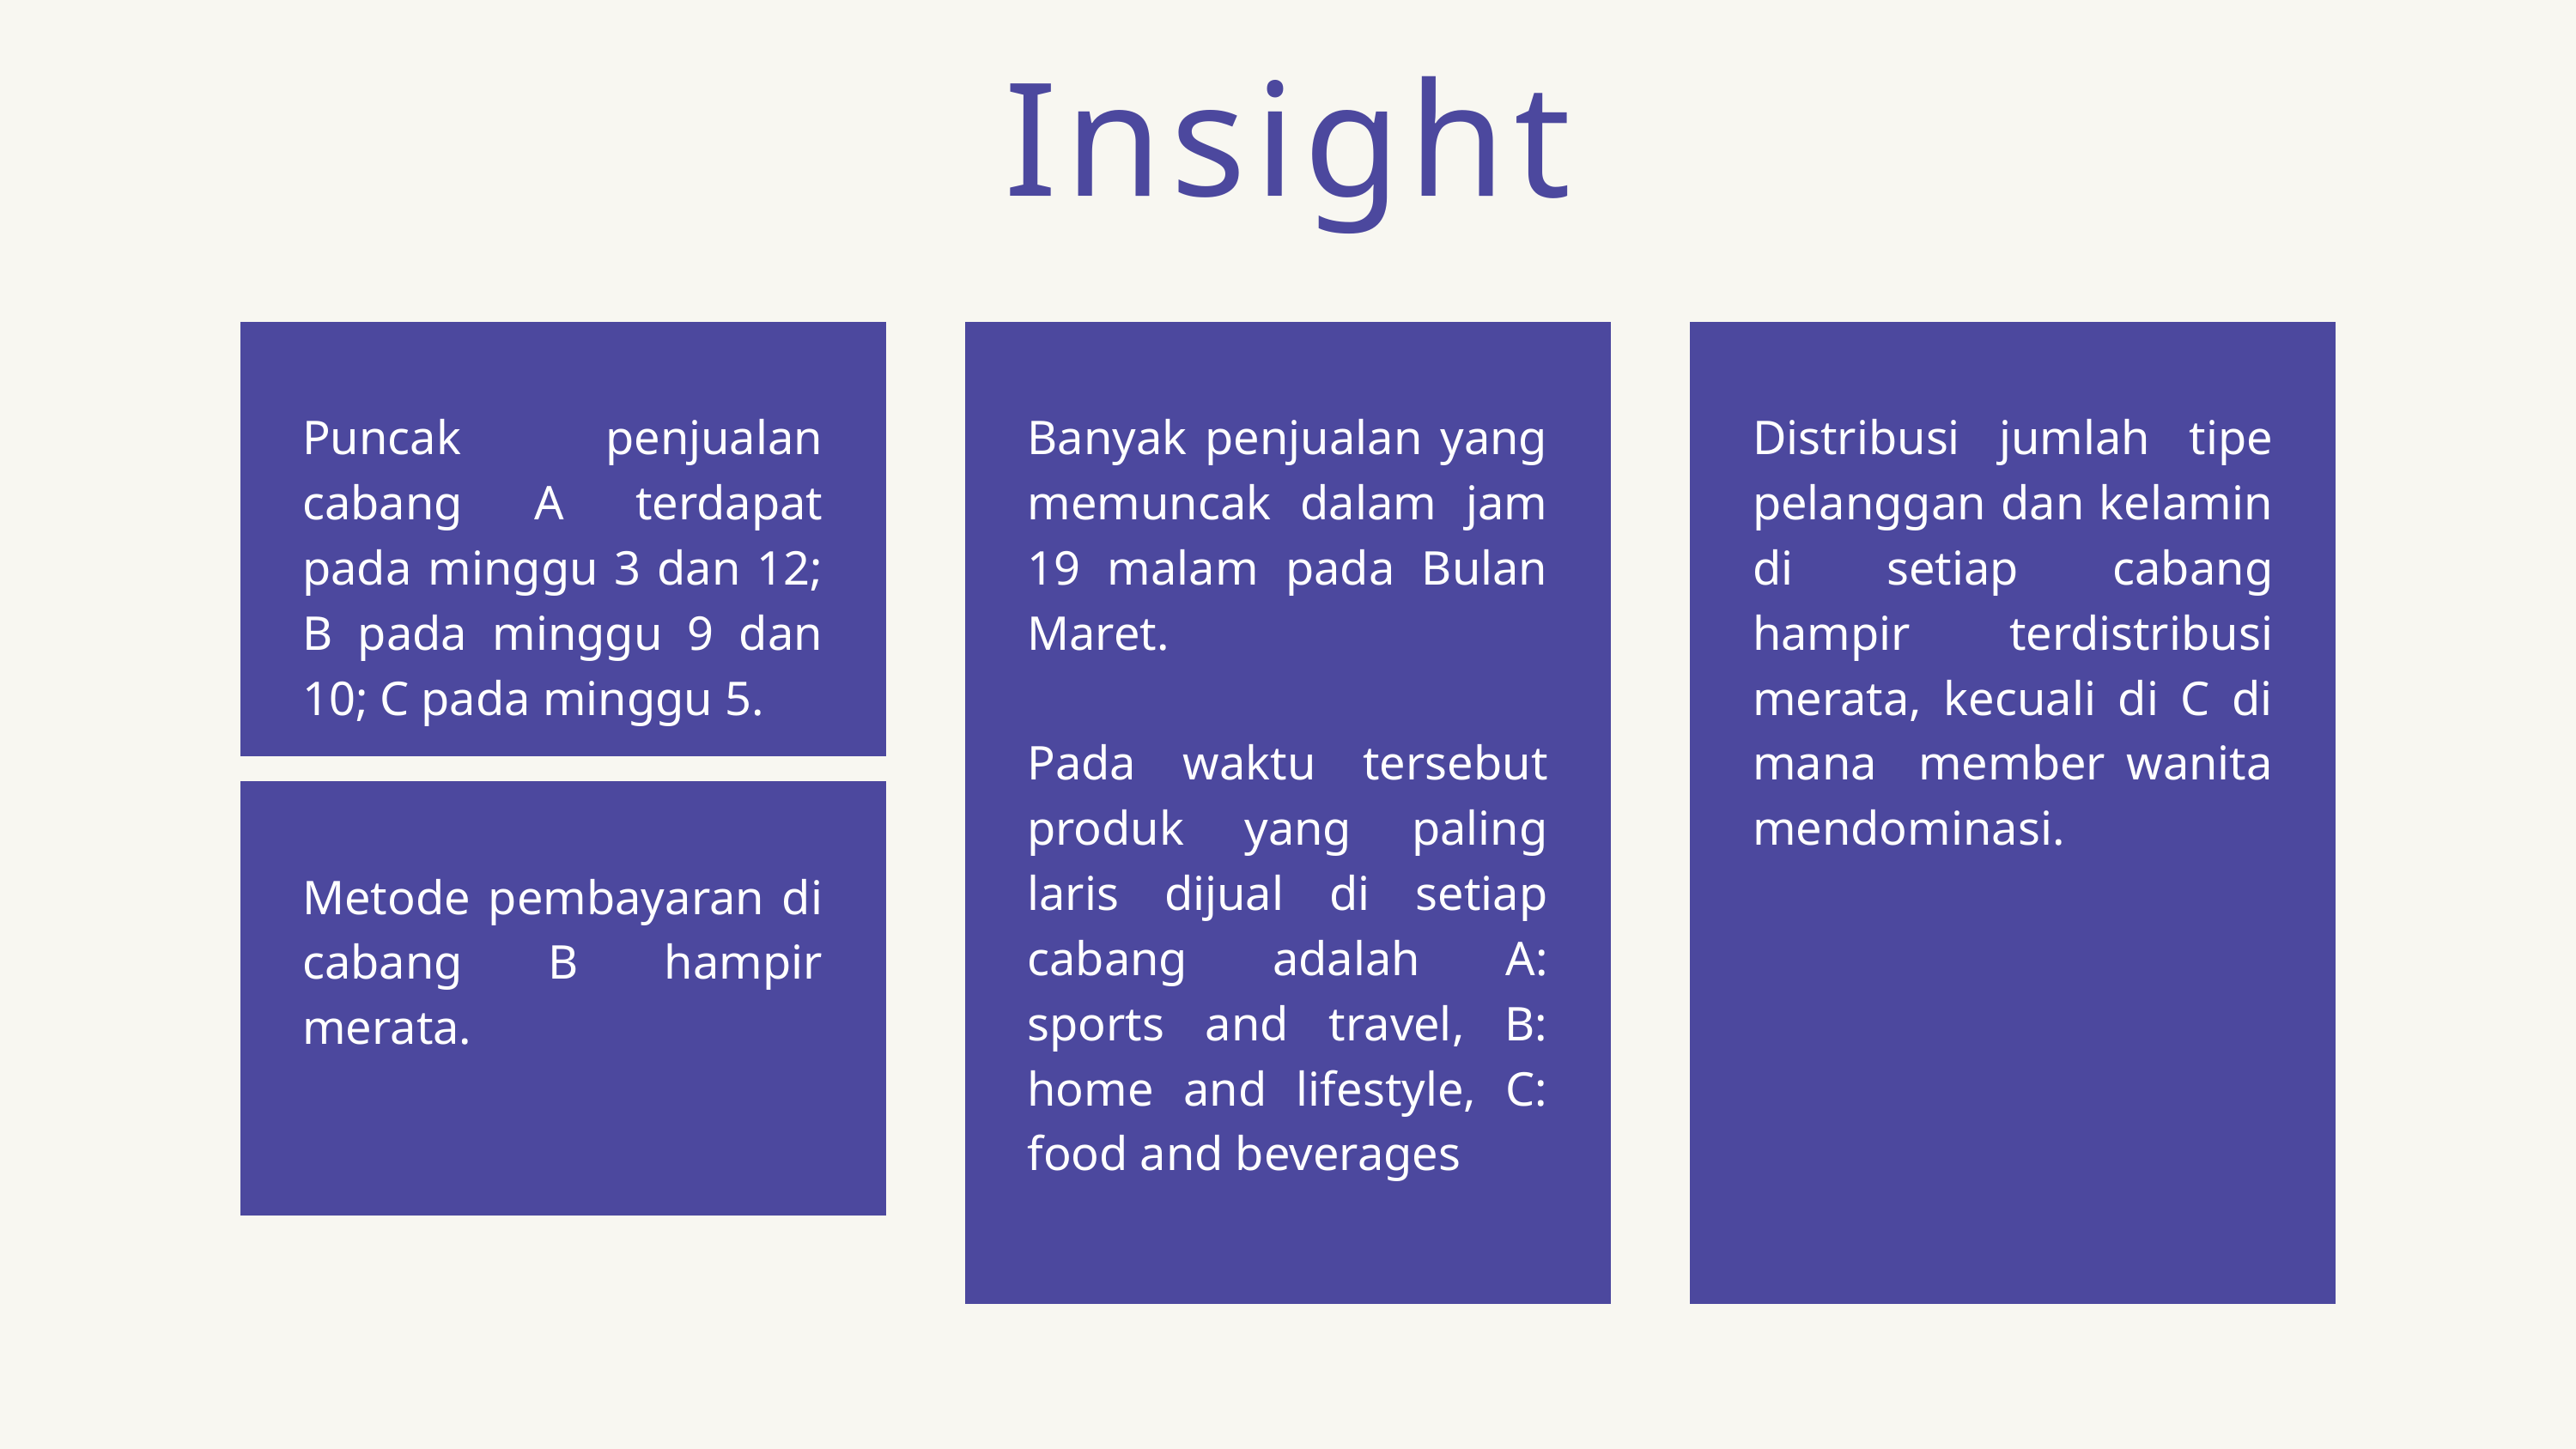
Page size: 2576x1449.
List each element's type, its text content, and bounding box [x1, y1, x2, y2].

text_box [964, 321, 1612, 1304]
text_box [1689, 321, 2336, 1304]
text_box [240, 321, 887, 757]
text_box Insight [582, 69, 1994, 230]
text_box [240, 780, 887, 1216]
